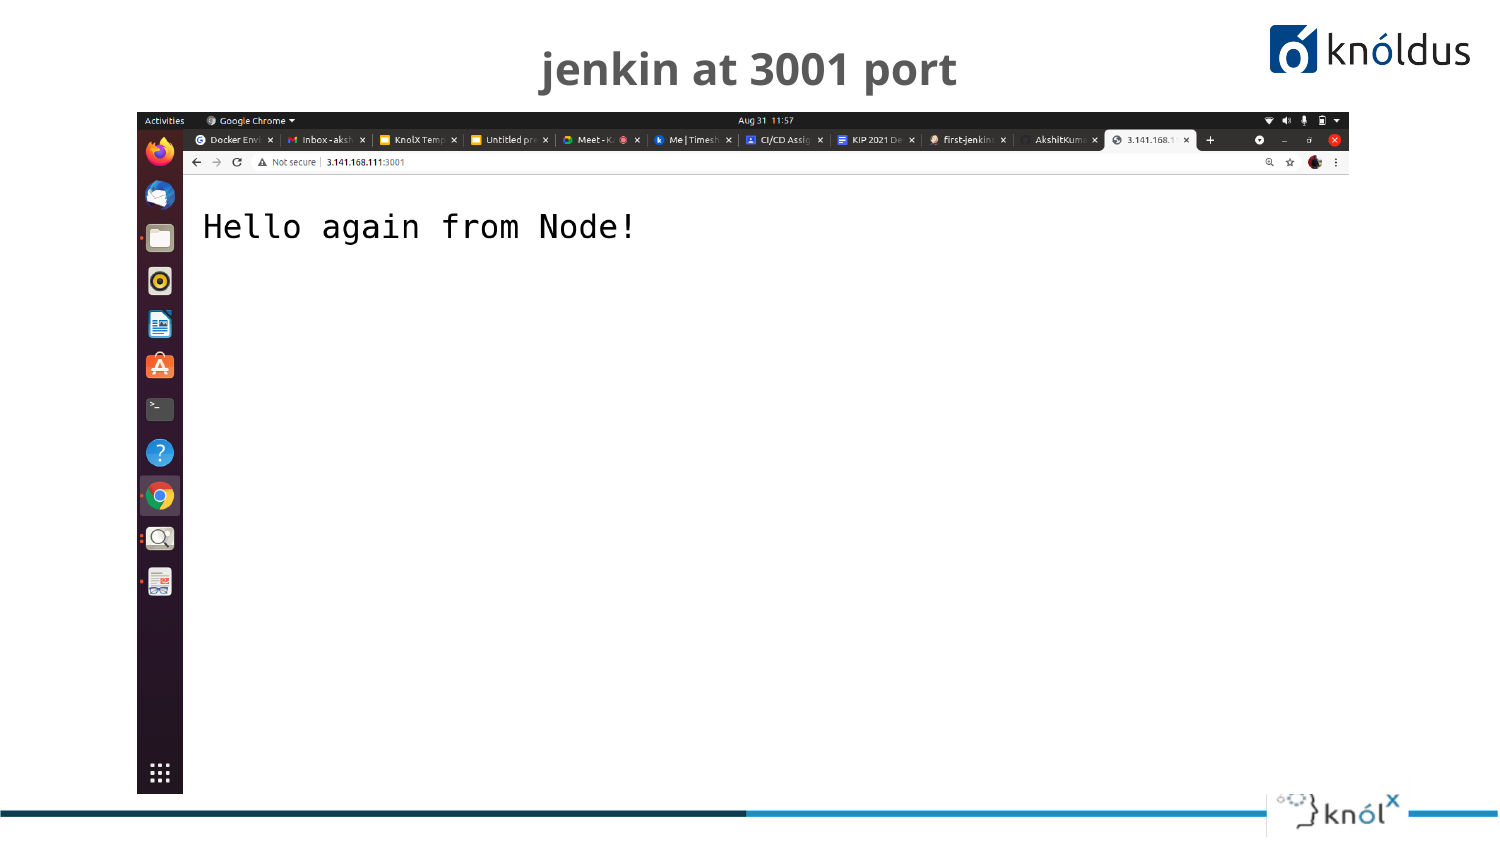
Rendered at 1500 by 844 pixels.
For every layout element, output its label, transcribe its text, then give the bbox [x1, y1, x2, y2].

text_box jenkin at 3001 port [103, 40, 1397, 95]
picture [0, 112, 1498, 837]
picture [1270, 25, 1470, 73]
